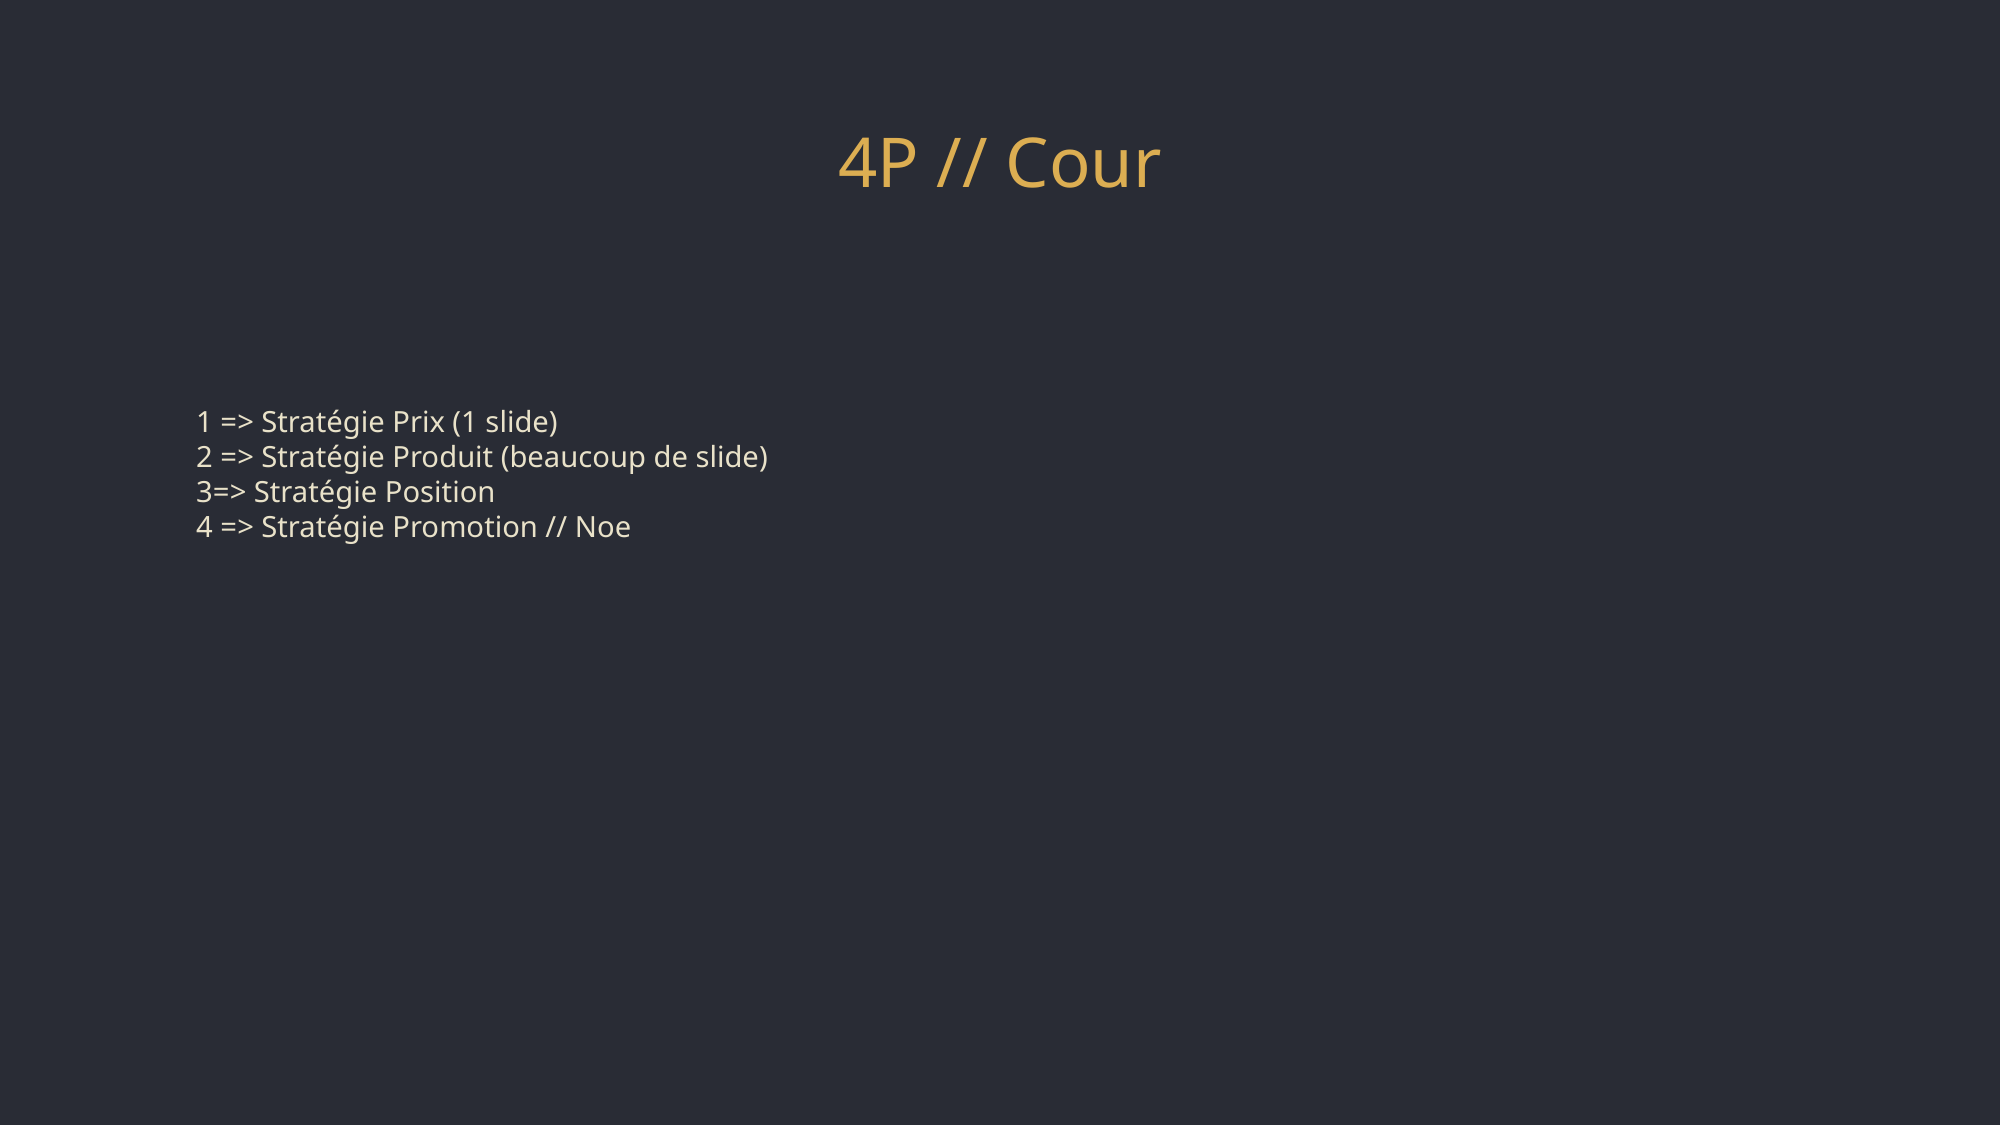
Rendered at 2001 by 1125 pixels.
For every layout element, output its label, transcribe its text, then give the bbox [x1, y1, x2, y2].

list 1 => Stratégie Prix (1 slide) 2 => Stratégie Produit (beaucoup de slide) 3=> Stratégie Position 4 => Stratégie Promotion // Noe [181, 395, 1819, 1000]
title 4P // Cour [181, 97, 1819, 223]
